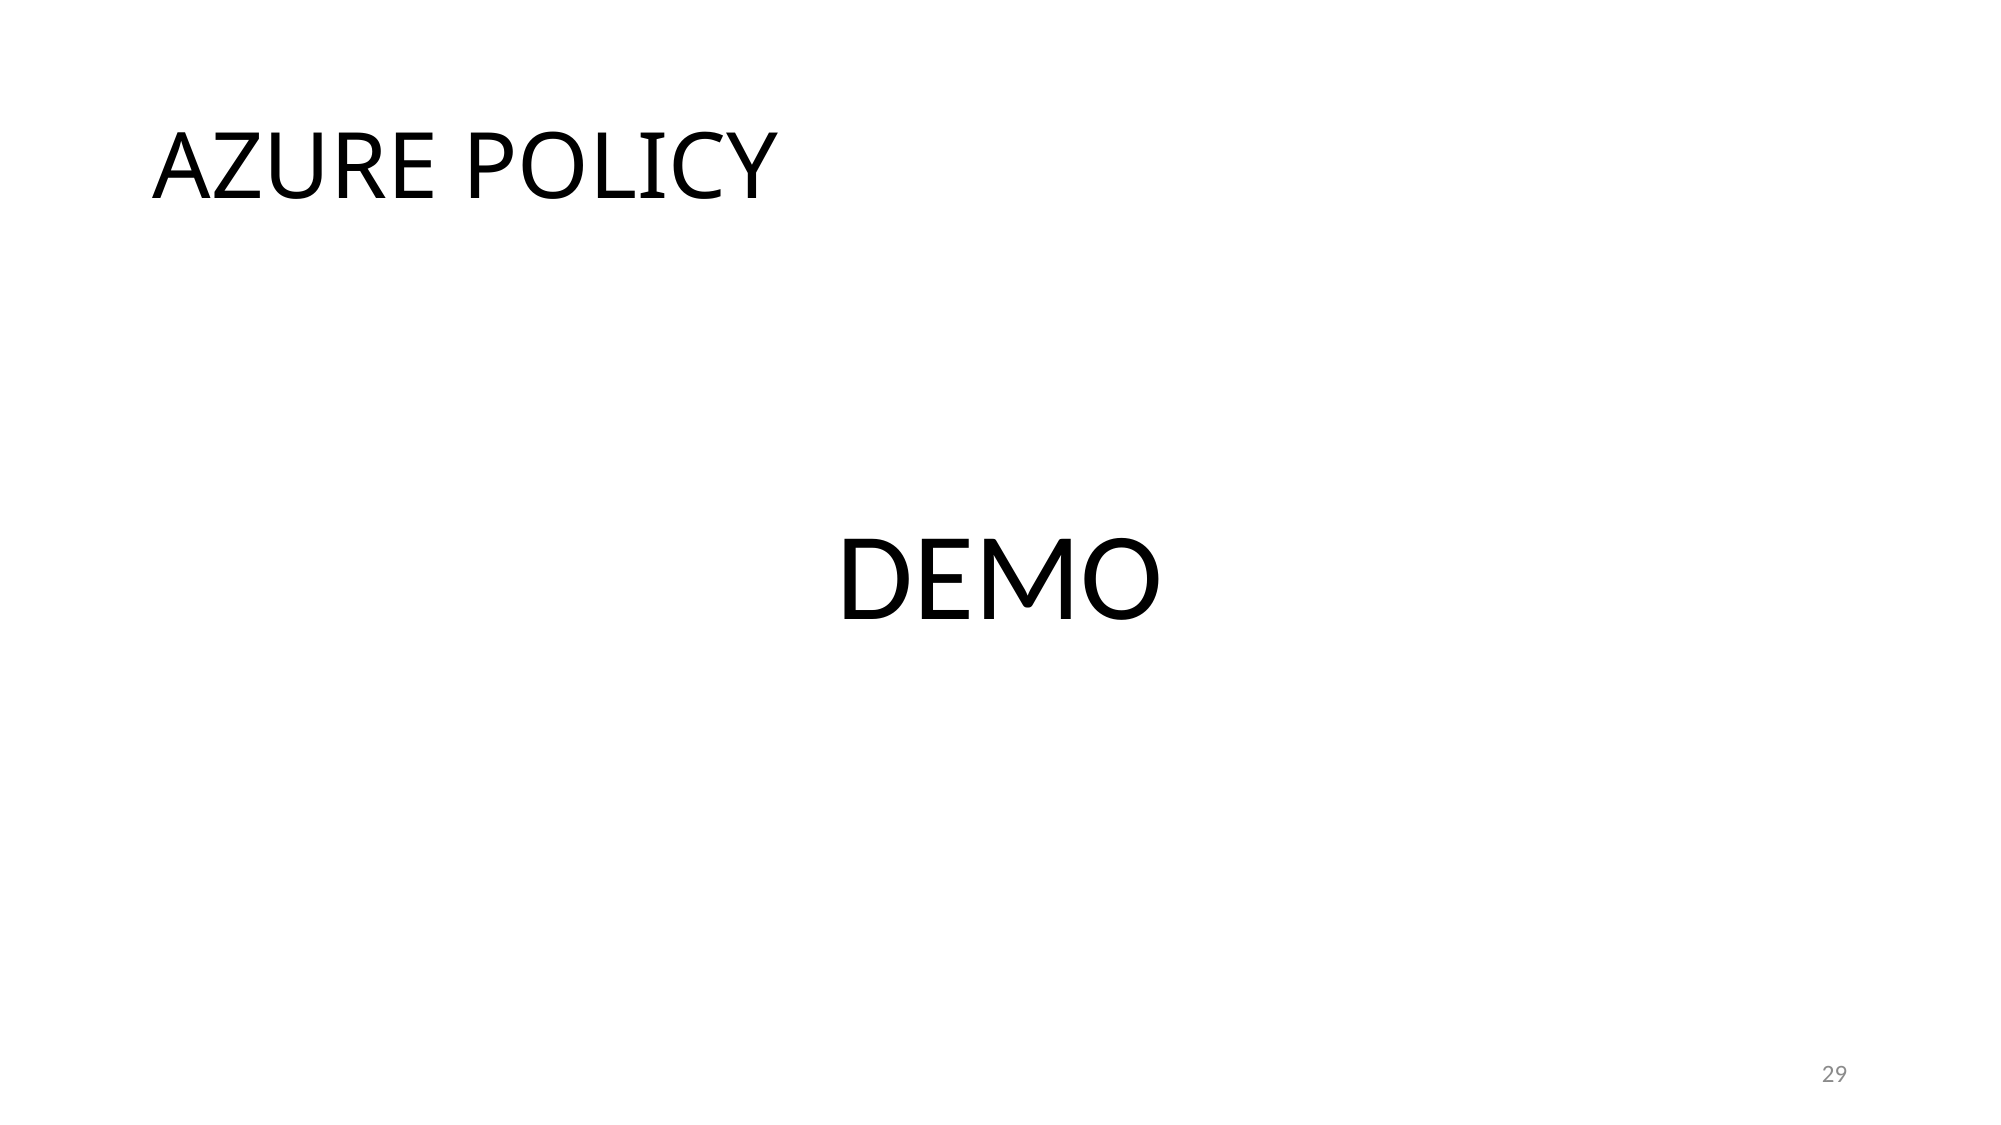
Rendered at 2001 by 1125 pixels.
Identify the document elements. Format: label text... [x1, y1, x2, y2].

list DEMO [149, 208, 1850, 950]
slide_number 28 [1412, 1042, 1863, 1103]
title AZURE POLICY [137, 59, 1863, 278]
